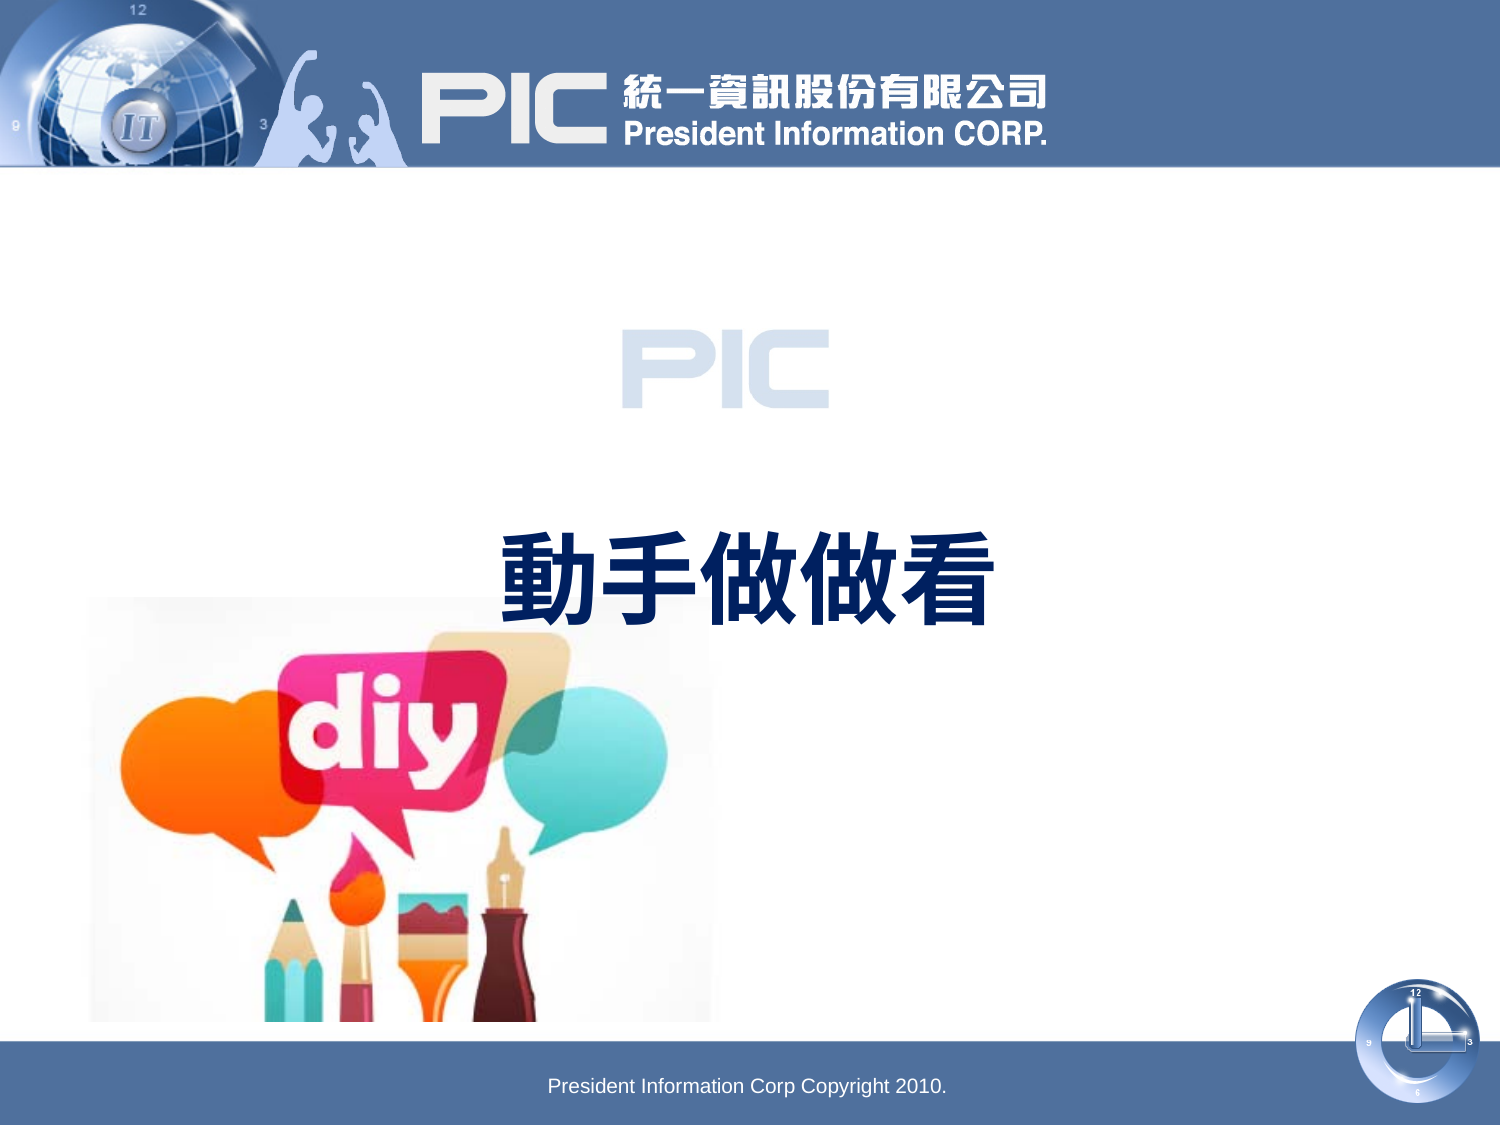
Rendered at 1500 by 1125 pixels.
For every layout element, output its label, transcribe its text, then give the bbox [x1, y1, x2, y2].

title 動手做做看 [111, 455, 1388, 698]
picture [0, 0, 1500, 1125]
